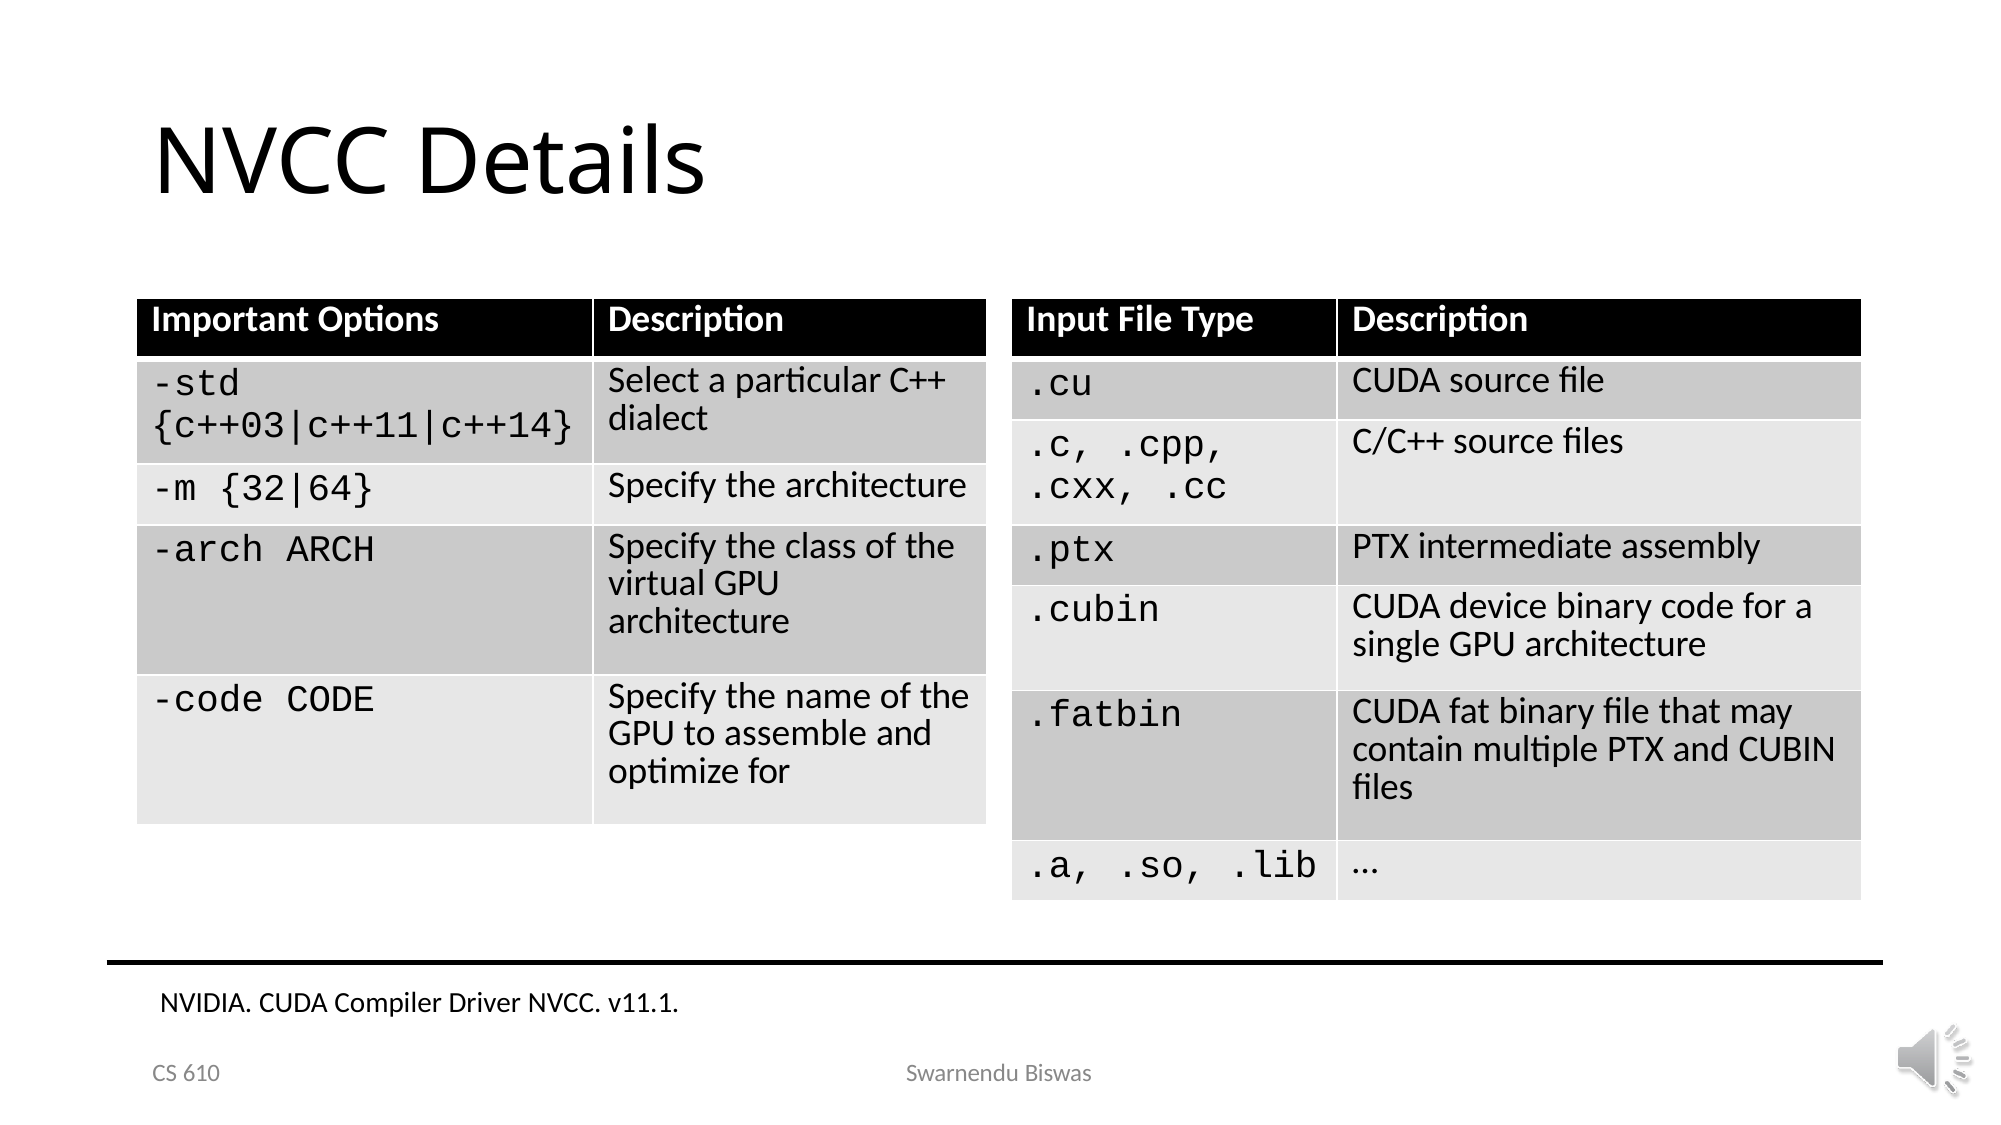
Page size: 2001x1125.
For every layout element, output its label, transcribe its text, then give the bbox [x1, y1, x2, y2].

text_box NVIDIA. CUDA Compiler Driver NVCC. v11.1. [158, 981, 683, 1019]
table_header Description [1338, 299, 1861, 356]
table_cell PTX intermediate assembly [1338, 526, 1861, 585]
table_cell .a, .so, .lib [1012, 841, 1336, 900]
footer CS 610 [150, 1060, 224, 1125]
table_cell C/C++ source files [1338, 421, 1861, 524]
table_cell CUDA device binary code for a single GPU architecture [1338, 586, 1861, 690]
table_cell Specify the architecture [594, 465, 986, 524]
table_cell .ptx [1012, 526, 1336, 585]
table_cell CUDA source file [1338, 362, 1861, 419]
table_cell -code CODE [137, 676, 592, 824]
table_cell .cu [1012, 362, 1336, 419]
table_header Input File Type [1012, 299, 1336, 356]
table_header Important Options [137, 299, 592, 356]
table_cell Specify the class of the virtual GPU architecture [594, 526, 986, 674]
table_cell Select a particular C++ dialect [594, 362, 986, 463]
title NVCC Details [150, 23, 1821, 291]
table_cell .fatbin [1012, 691, 1336, 840]
table_cell .cubin [1012, 586, 1336, 690]
table_header Description [594, 299, 986, 356]
table_cell -std {c++03|c++11|c++14} [137, 362, 592, 463]
table_cell -m {32|64} [137, 465, 592, 524]
table_cell … [1338, 841, 1861, 900]
table_cell Specify the name of the GPU to assemble and optimize for [594, 676, 986, 824]
slide_number Swarnendu Biswas [903, 1060, 1096, 1125]
table_cell CUDA fat binary file that may contain multiple PTX and CUBIN files [1338, 691, 1861, 840]
table_cell -arch ARCH [137, 526, 592, 674]
picture [1894, 1021, 1976, 1101]
table_cell .c, .cpp, .cxx, .cc [1012, 421, 1336, 524]
